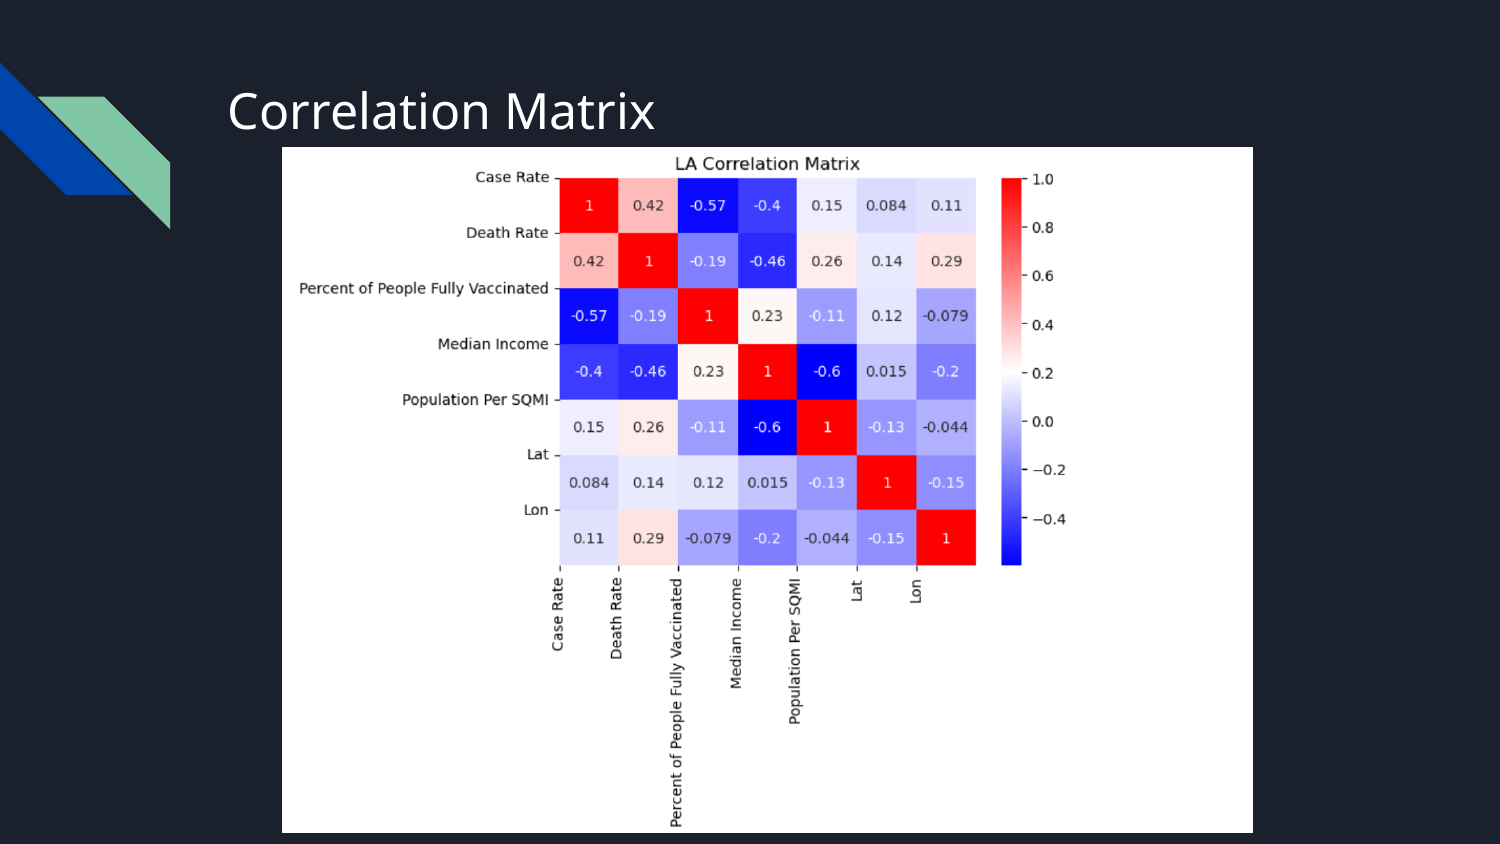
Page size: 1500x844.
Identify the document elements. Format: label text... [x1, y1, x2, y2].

title Correlation Matrix [212, 64, 1368, 215]
picture [281, 146, 1253, 834]
